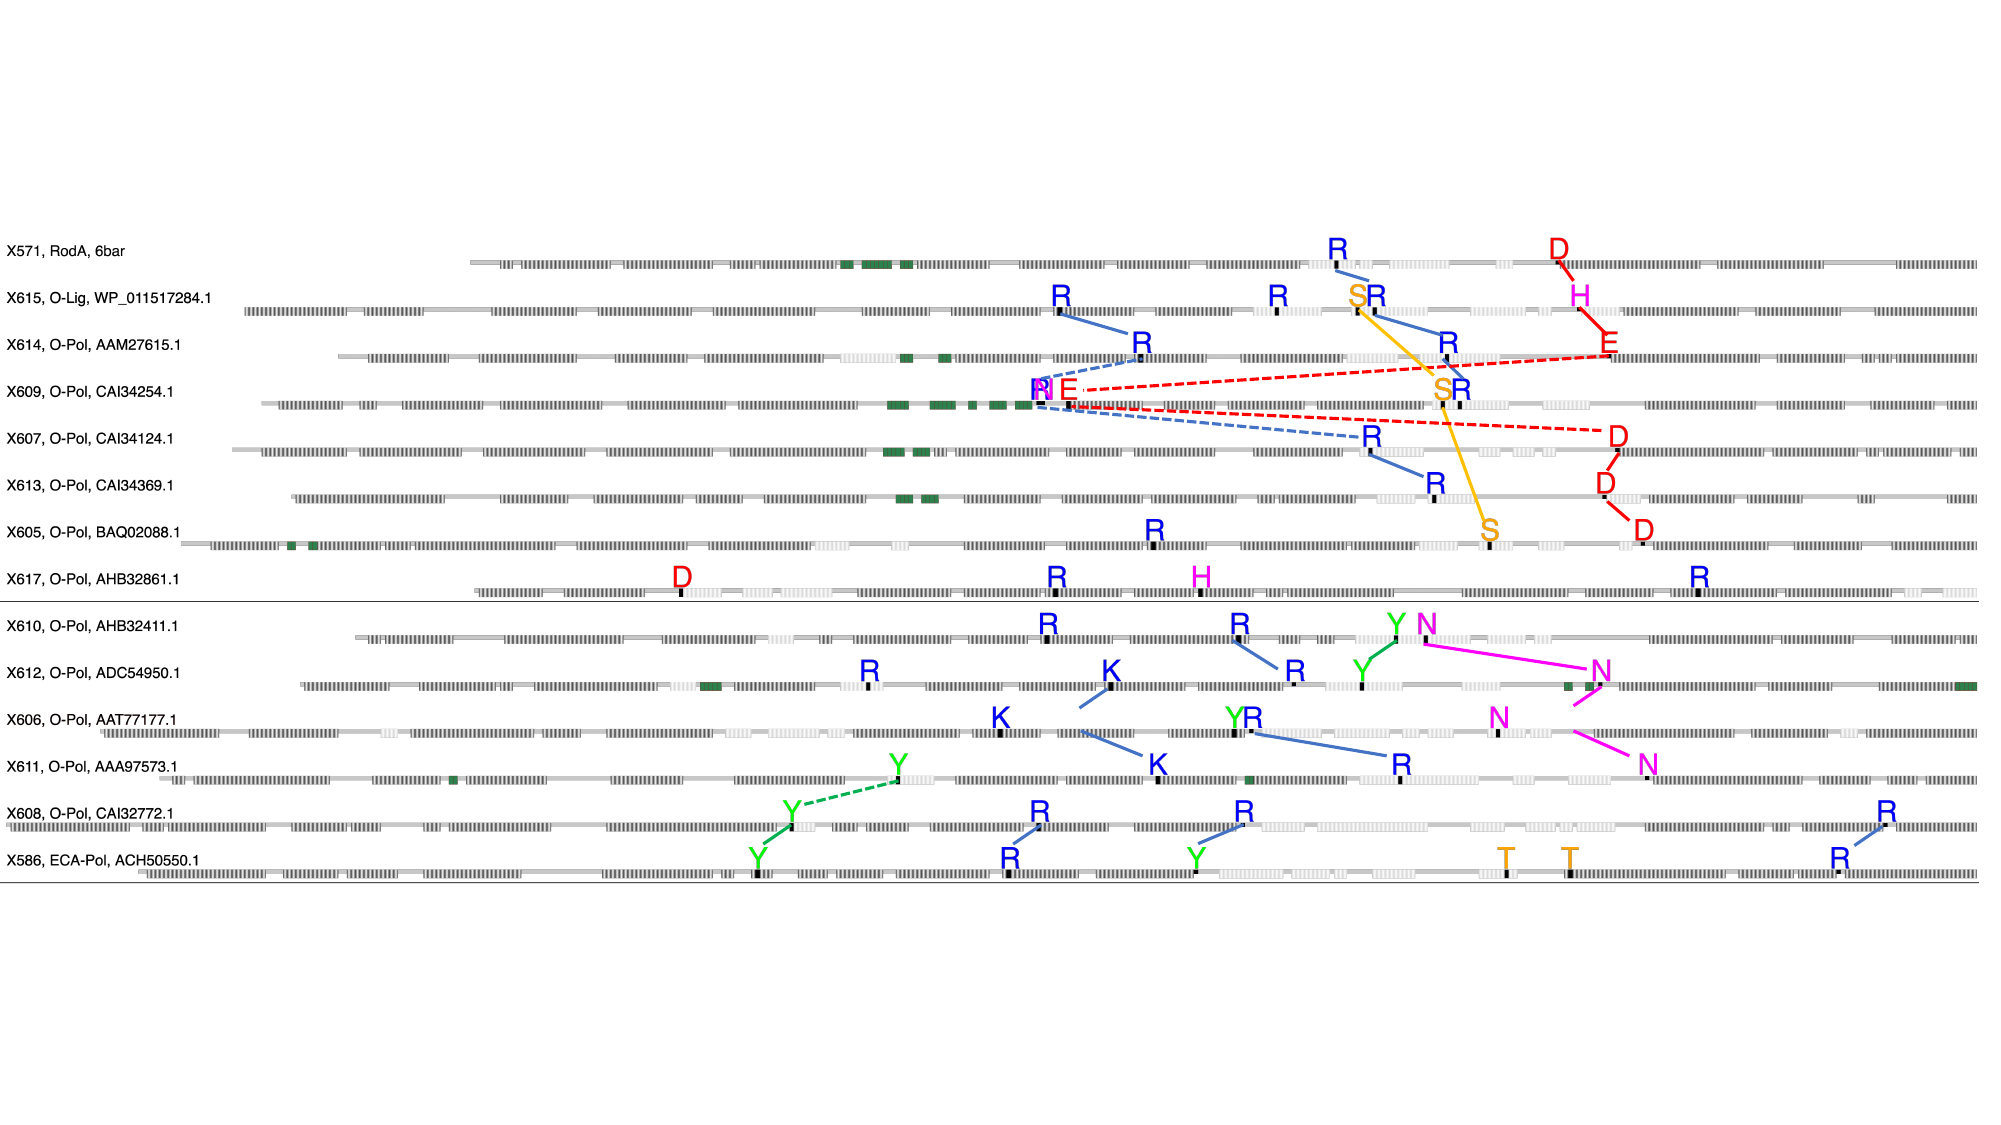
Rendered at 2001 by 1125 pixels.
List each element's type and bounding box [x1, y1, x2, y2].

text_box [1079, 688, 1108, 709]
text_box [1335, 270, 1370, 281]
text_box [1232, 640, 1278, 670]
text_box [1358, 309, 1434, 376]
text_box [1423, 644, 1587, 670]
text_box [1558, 260, 1574, 281]
text_box [1579, 307, 1608, 336]
text_box [1013, 824, 1042, 845]
text_box [1573, 686, 1602, 706]
text_box [1854, 826, 1883, 846]
text_box [1442, 431, 1484, 521]
text_box [1369, 640, 1398, 660]
picture [0, 224, 1979, 893]
text_box [1254, 733, 1387, 756]
text_box [1607, 452, 1620, 471]
text_box [1607, 501, 1630, 521]
text_box [1573, 730, 1630, 756]
text_box [1198, 824, 1244, 844]
text_box [1037, 407, 1359, 438]
text_box [1060, 313, 1128, 334]
text_box [1080, 730, 1143, 756]
text_box [804, 780, 899, 805]
text_box [1041, 358, 1083, 379]
text_box [763, 824, 792, 845]
text_box [1071, 406, 1602, 431]
text_box [1434, 315, 1443, 336]
text_box [1369, 454, 1424, 477]
text_box [1083, 355, 1609, 391]
